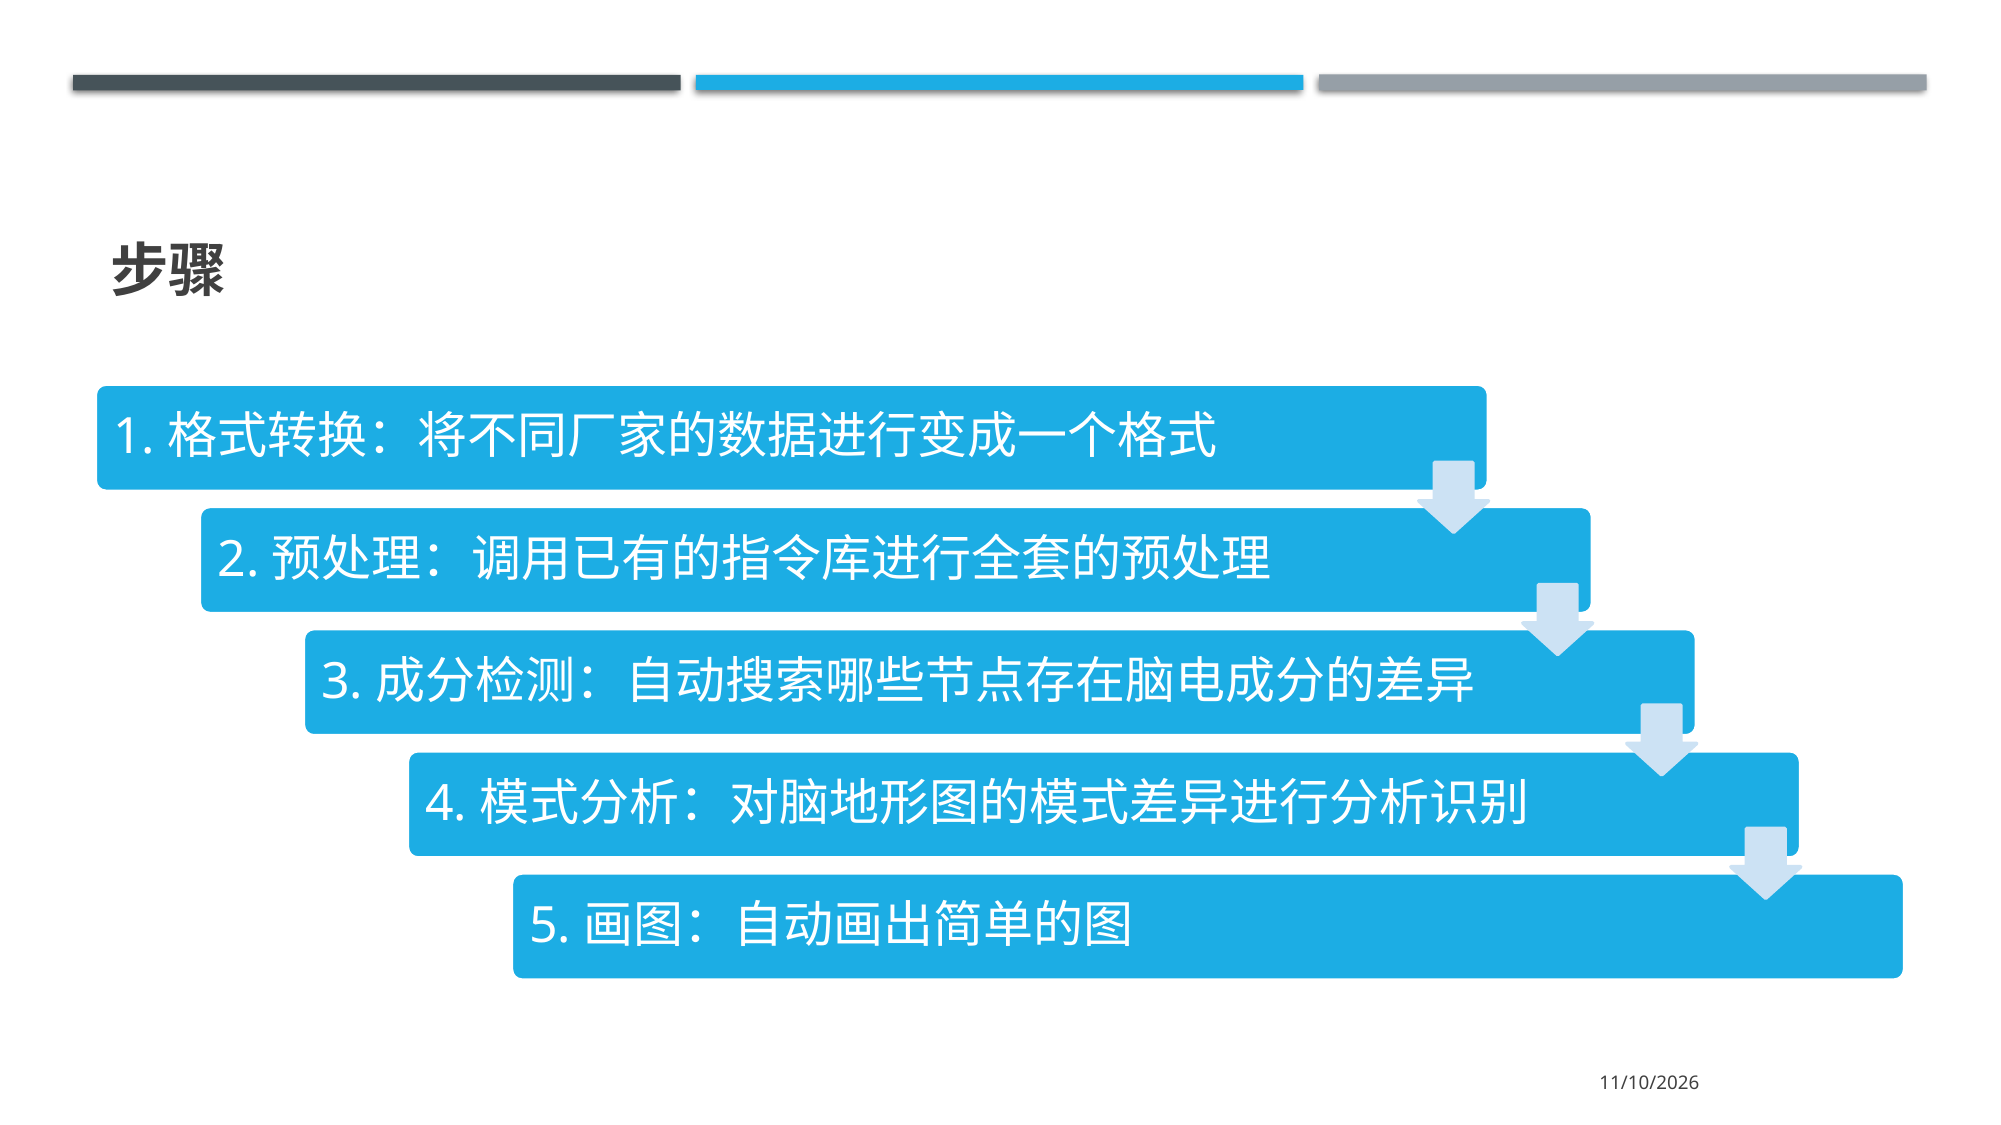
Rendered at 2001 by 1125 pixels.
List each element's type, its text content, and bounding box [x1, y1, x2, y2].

text_box 2.预处理：调用已有的指令库进行全套的预处理 [197, 504, 1595, 616]
text_box [1625, 703, 1699, 777]
text_box [1521, 582, 1595, 656]
text_box 1.格式转换：将不同厂家的数据进行变成一个格式 [93, 382, 1491, 494]
text_box 5.画图：自动画出简单的图 [509, 871, 1907, 983]
text_box 4.模式分析：对脑地形图的模式差异进行分析识别 [405, 748, 1803, 860]
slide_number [1247, 1053, 1715, 1114]
title 步骤 [95, 115, 1905, 311]
text_box [1729, 826, 1803, 900]
text_box 3.成分检测：自动搜索哪些节点存在脑电成分的差异 [301, 626, 1699, 738]
text_box [1417, 460, 1491, 534]
